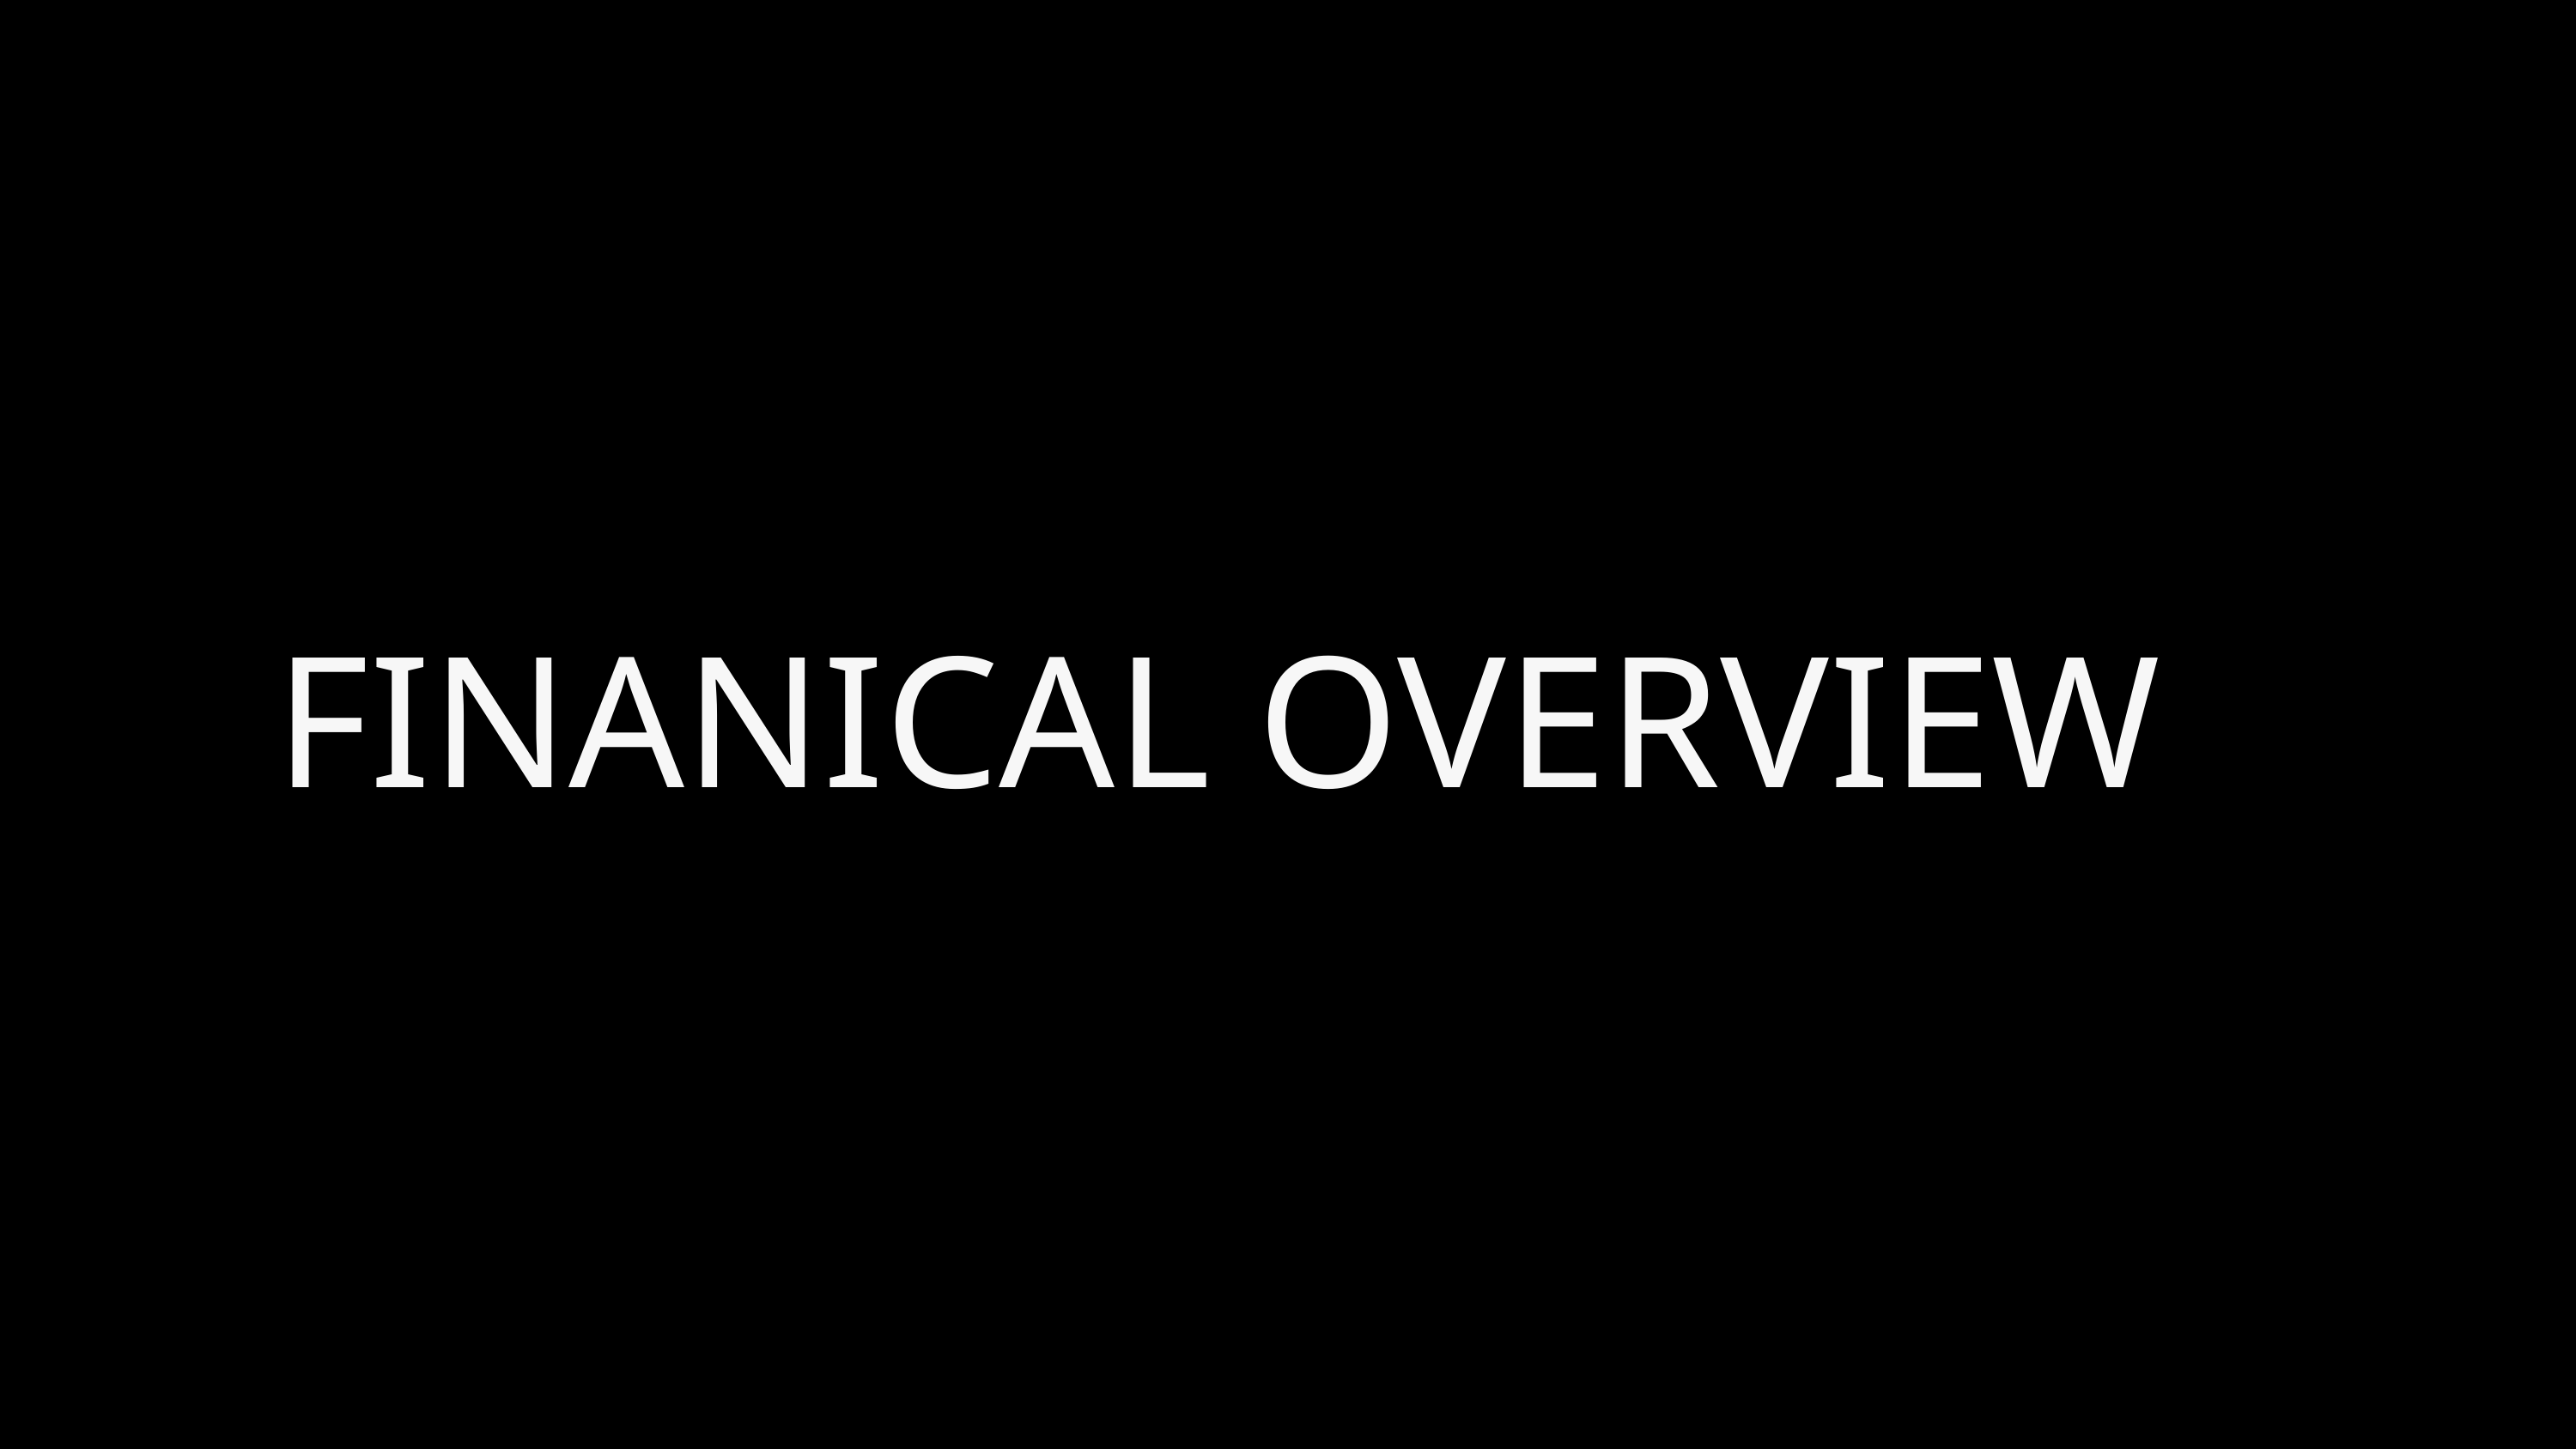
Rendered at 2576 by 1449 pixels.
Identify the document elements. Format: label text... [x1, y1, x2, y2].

text_box FINANICAL OVERVIEW [275, 642, 2496, 824]
